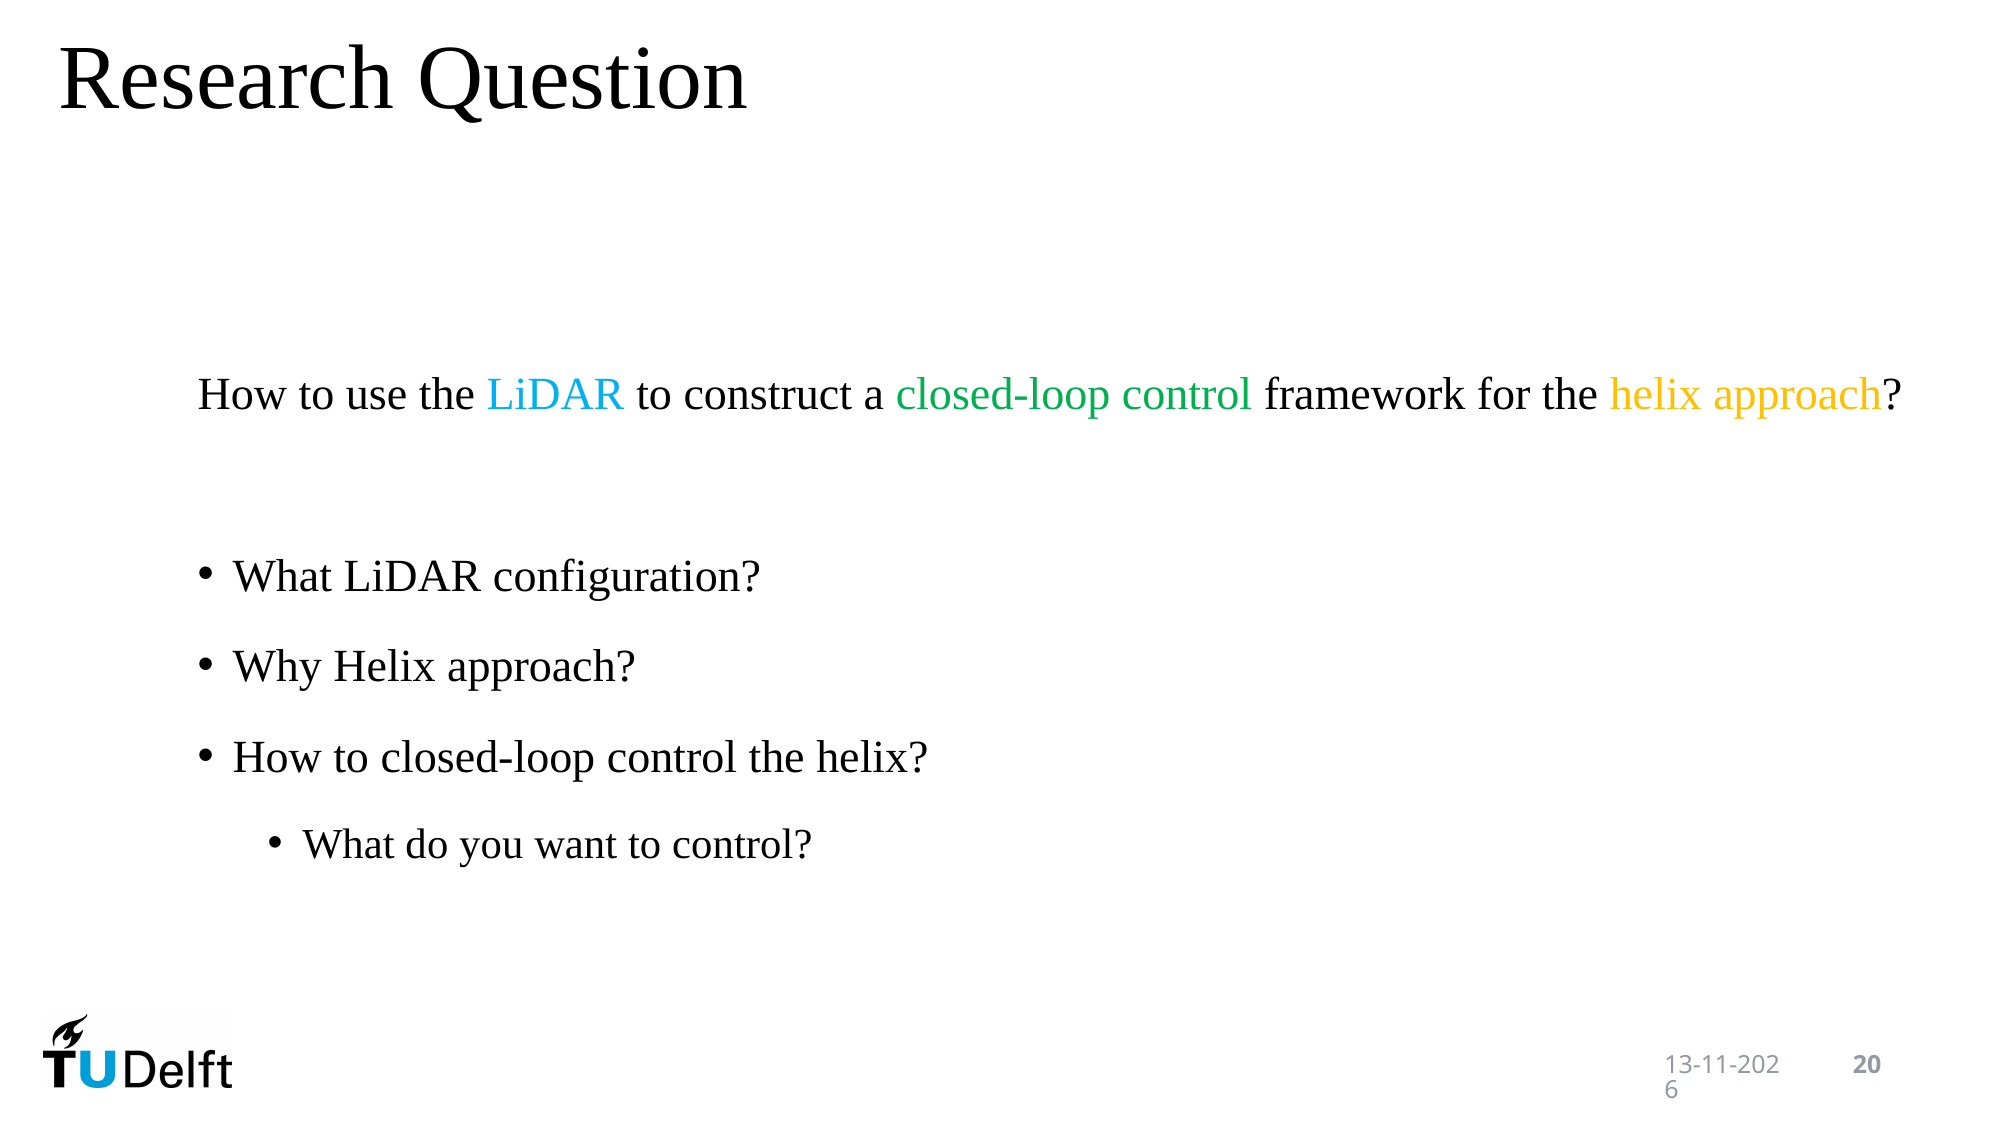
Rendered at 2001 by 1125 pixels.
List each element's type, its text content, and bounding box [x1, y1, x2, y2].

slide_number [1664, 962, 1791, 1125]
picture [43, 1014, 232, 1088]
title Research Question [43, 18, 1769, 141]
text_box How to use the LiDAR to construct a closed-loop control framework for the helix approach? What LiDAR configuration? Why Helix approach? How to closed-loop control the helix? What do you want to control? [43, 328, 1931, 962]
slide_number 20 [1833, 962, 1882, 1125]
